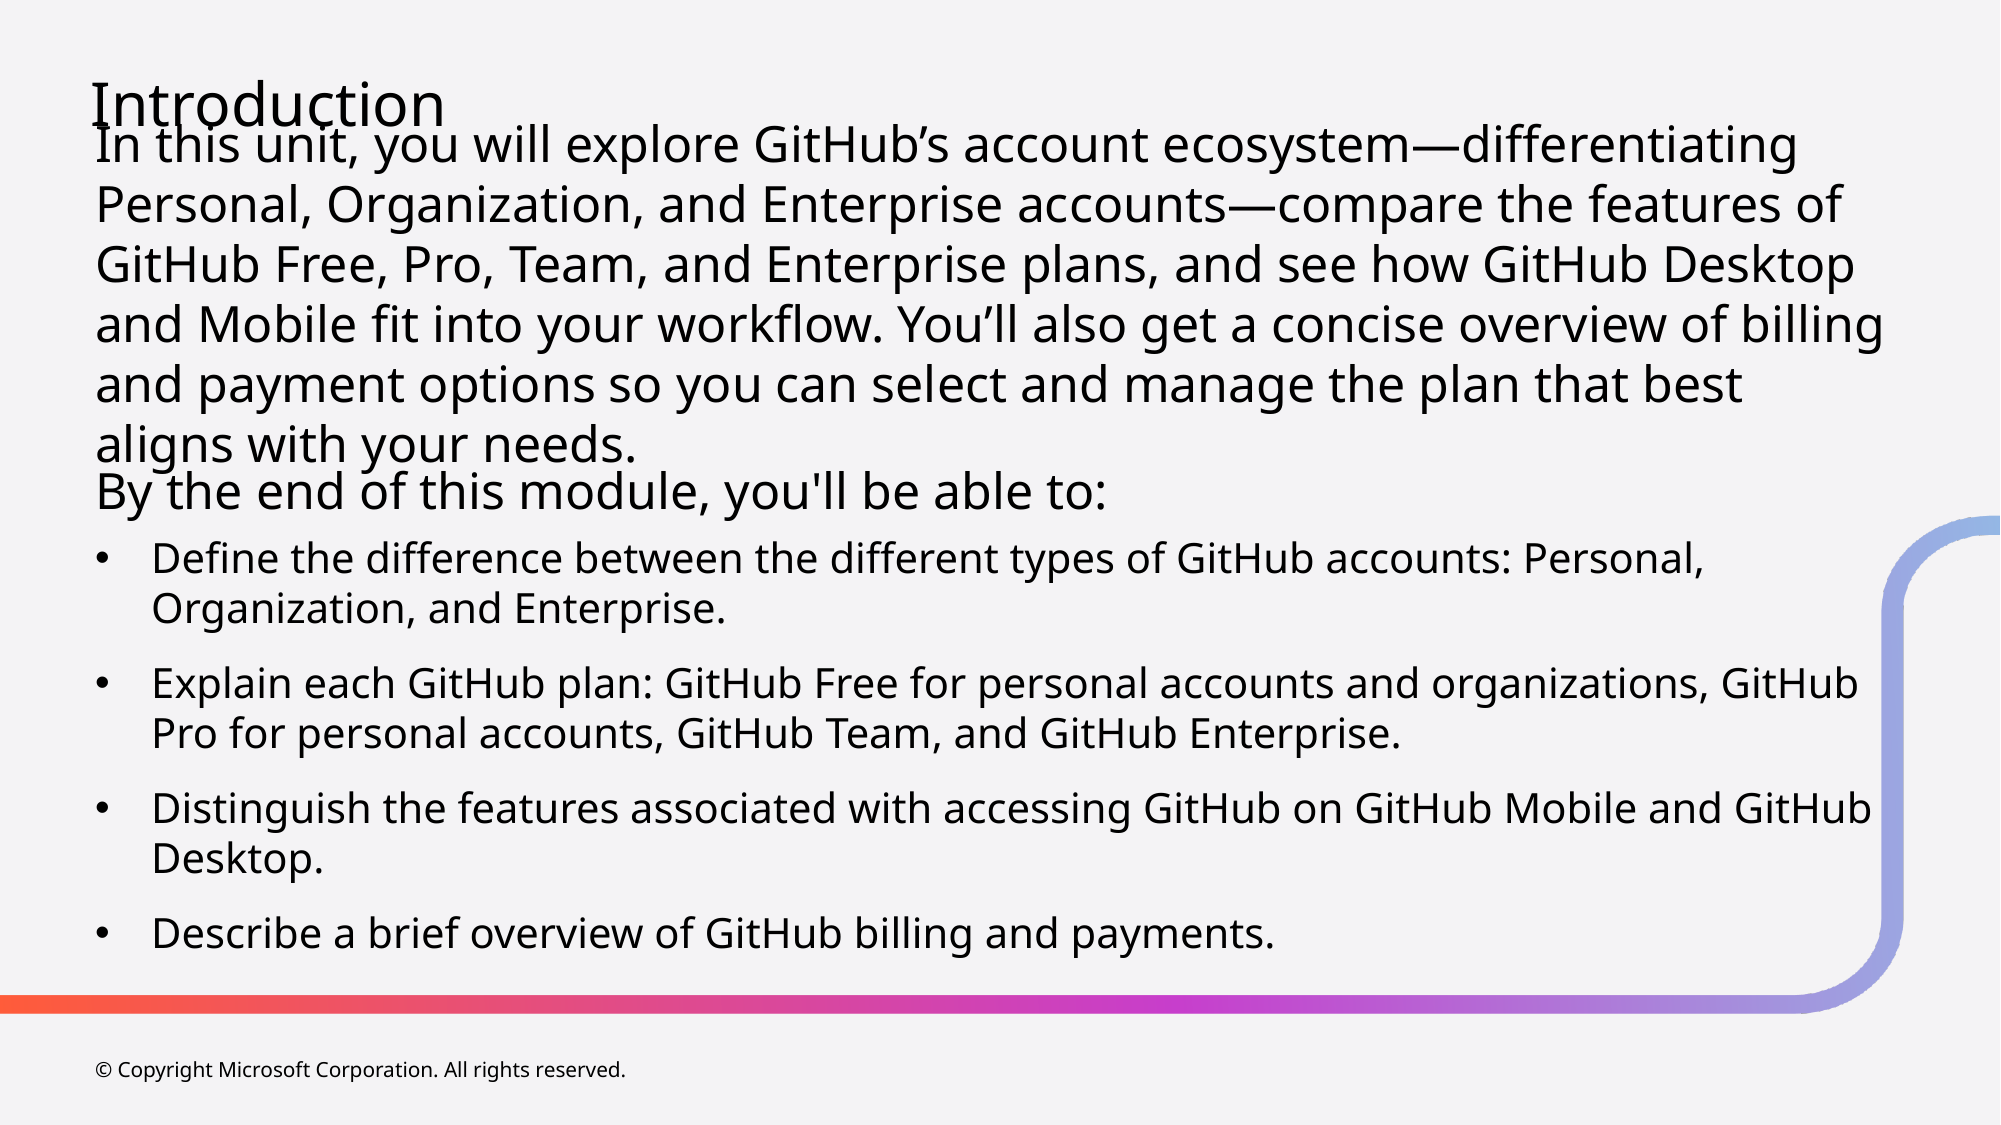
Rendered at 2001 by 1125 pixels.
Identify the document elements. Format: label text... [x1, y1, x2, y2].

text_box By the end of this module, you'll be able to: Define the difference between the different types of GitHub accounts: Personal, Organization, and Enterprise. Explain each GitHub plan: GitHub Free for personal accounts and organizations, GitHub Pro for personal accounts, GitHub Team, and GitHub Enterprise. Distinguish the features associated with accessing GitHub on GitHub Mobile and GitHub Desktop. Describe a brief overview of GitHub billing and payments. [95, 459, 1887, 958]
picture [0, 515, 2000, 1014]
title Introduction [75, 66, 1420, 148]
text_box In this unit, you will explore GitHub’s account ecosystem—differentiating Personal, Organization, and Enterprise accounts—compare the features of GitHub Free, Pro, Team, and Enterprise plans, and see how GitHub Desktop and Mobile fit into your workflow. You’ll also get a concise overview of billing and payment options so you can select and manage the plan that best aligns with your needs. [95, 286, 1887, 368]
footer © Copyright Microsoft Corporation. All rights reserved. [95, 1053, 776, 1086]
